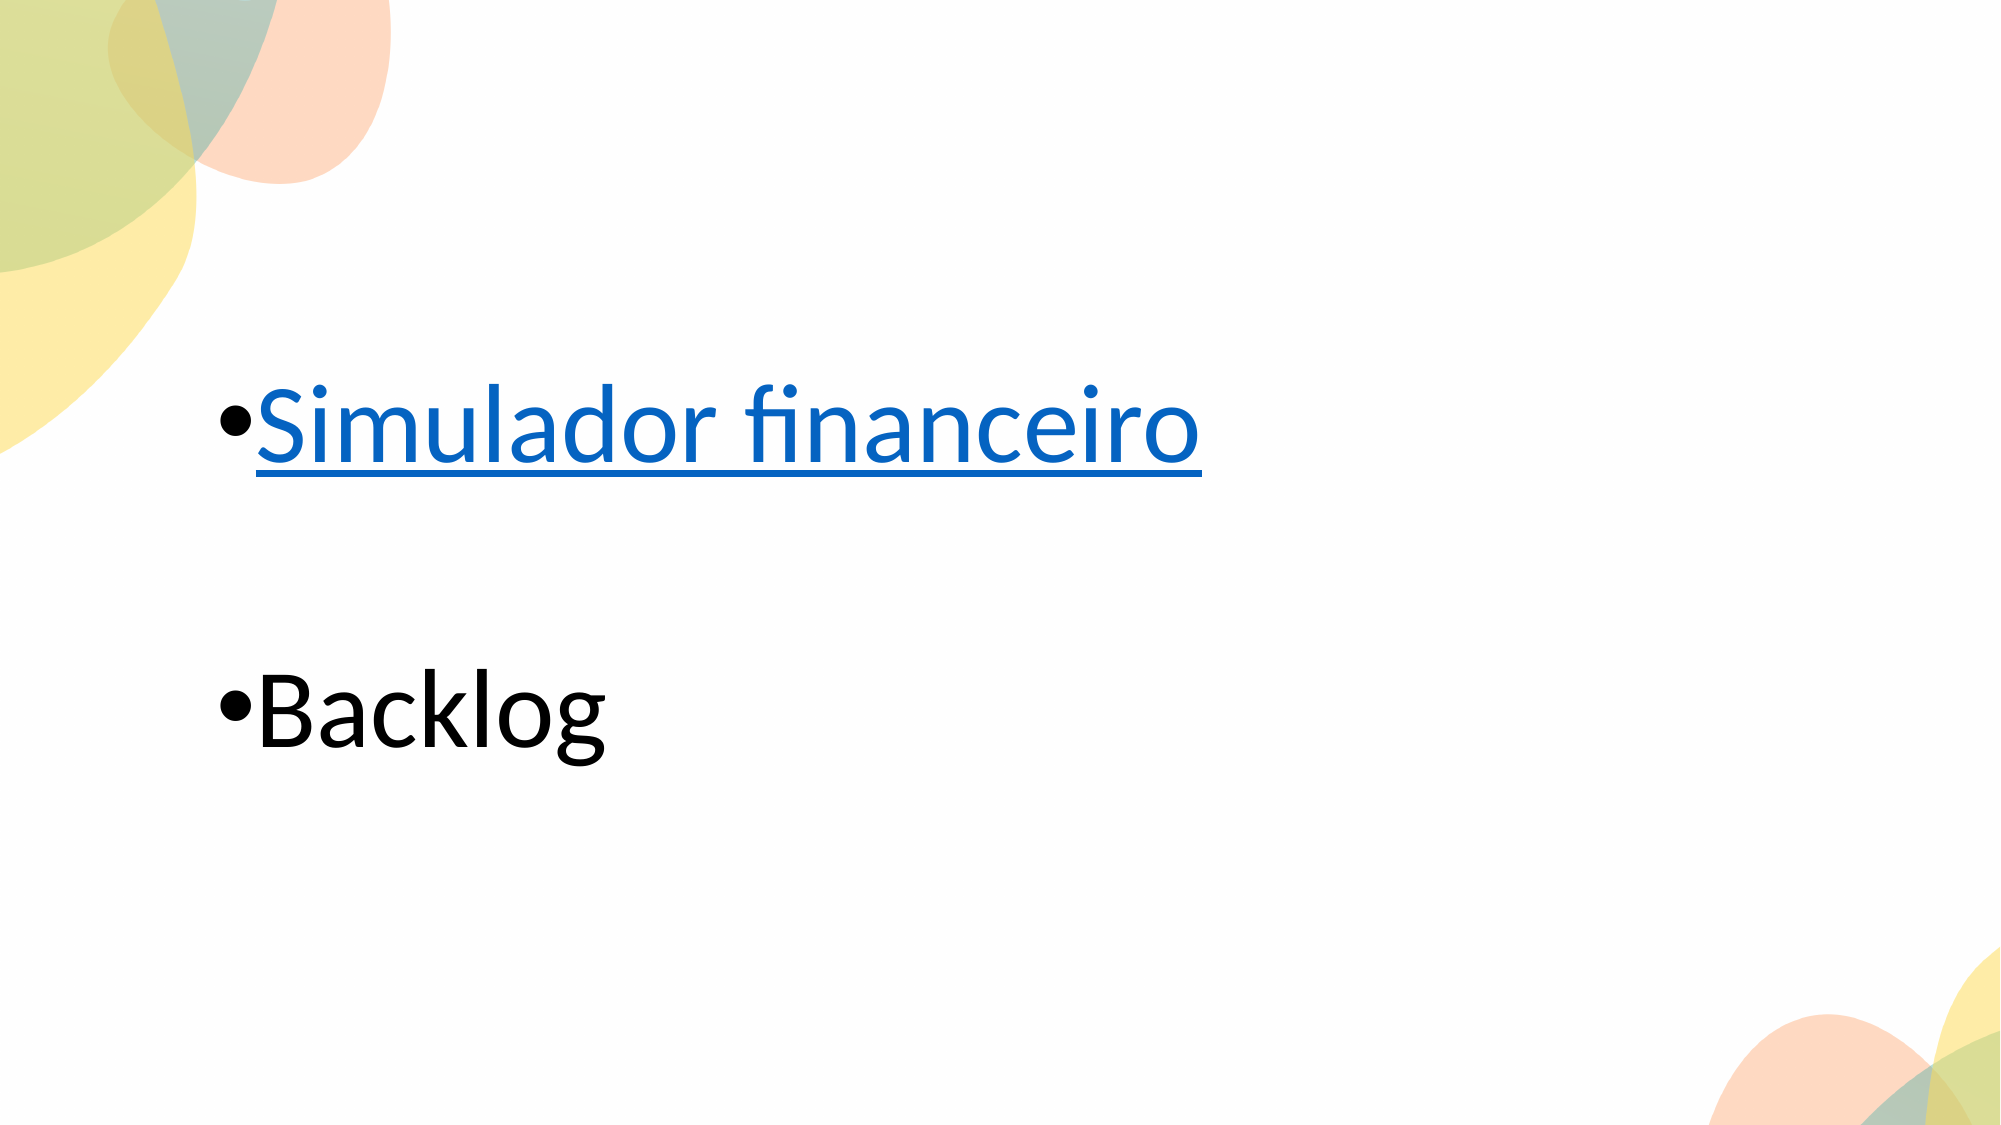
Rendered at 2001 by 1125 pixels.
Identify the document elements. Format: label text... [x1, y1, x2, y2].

picture [0, 0, 2001, 1125]
list Simulador financeiro Backlog [201, 358, 1927, 1072]
